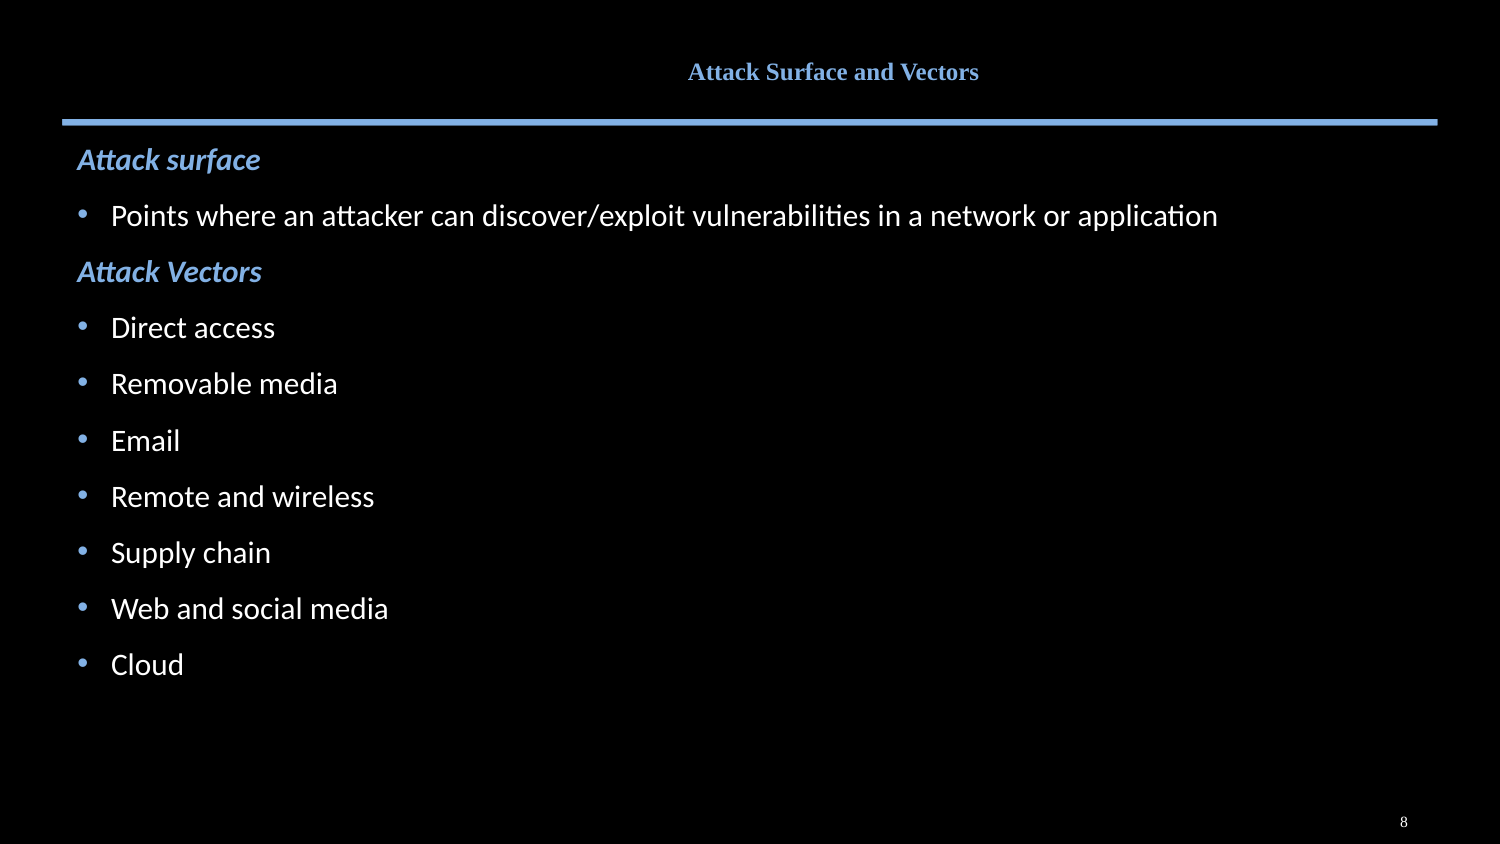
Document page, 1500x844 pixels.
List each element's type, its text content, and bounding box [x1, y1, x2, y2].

slide_number 8 [1310, 802, 1499, 841]
list Attack surface Points where an attacker can discover/exploit vulnerabilities in a network or application Attack Vectors Direct access Removable media Email Remote and wireless Supply chain Web and social media Cloud [62, 131, 1438, 788]
title Attack Surface and Vectors [227, 9, 1440, 132]
